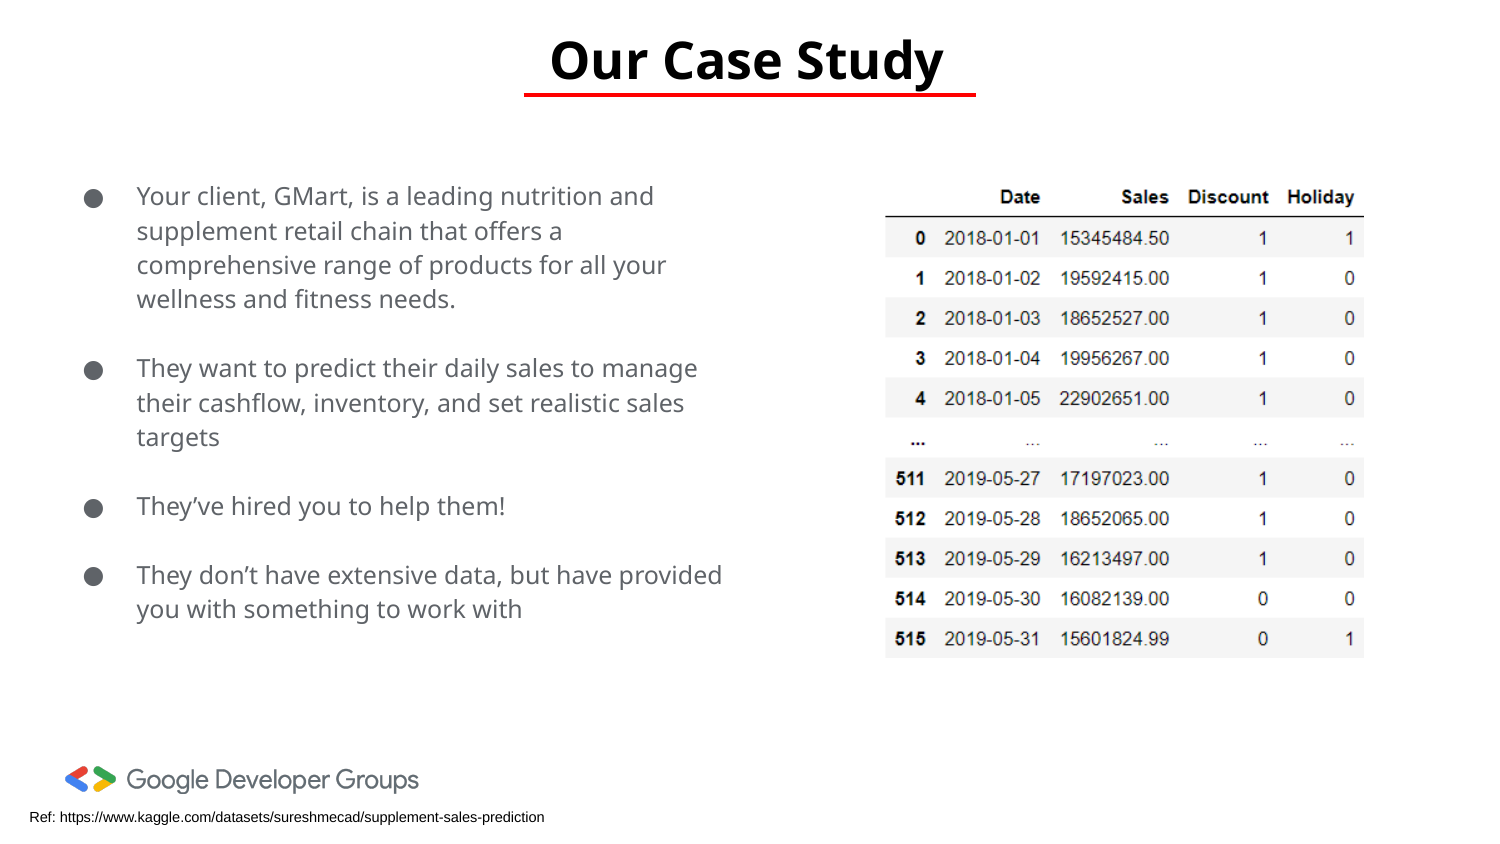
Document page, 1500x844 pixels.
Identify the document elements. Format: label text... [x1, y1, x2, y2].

text_box Ref: https://www.kaggle.com/datasets/sureshmecad/supplement-sales-prediction [14, 800, 577, 833]
picture [64, 766, 419, 794]
title Our Case Study [534, 0, 996, 106]
list Your client, GMart, is a leading nutrition and supplement retail chain that offers a comprehensive range of products for all your wellness and fitness needs. They want to predict their daily sales to manage their cashflow, inventory, and set realistic sales targets They’ve hired you to help them! They don’t have extensive data, but have provided you with something to work with [46, 161, 765, 683]
picture [883, 185, 1365, 658]
